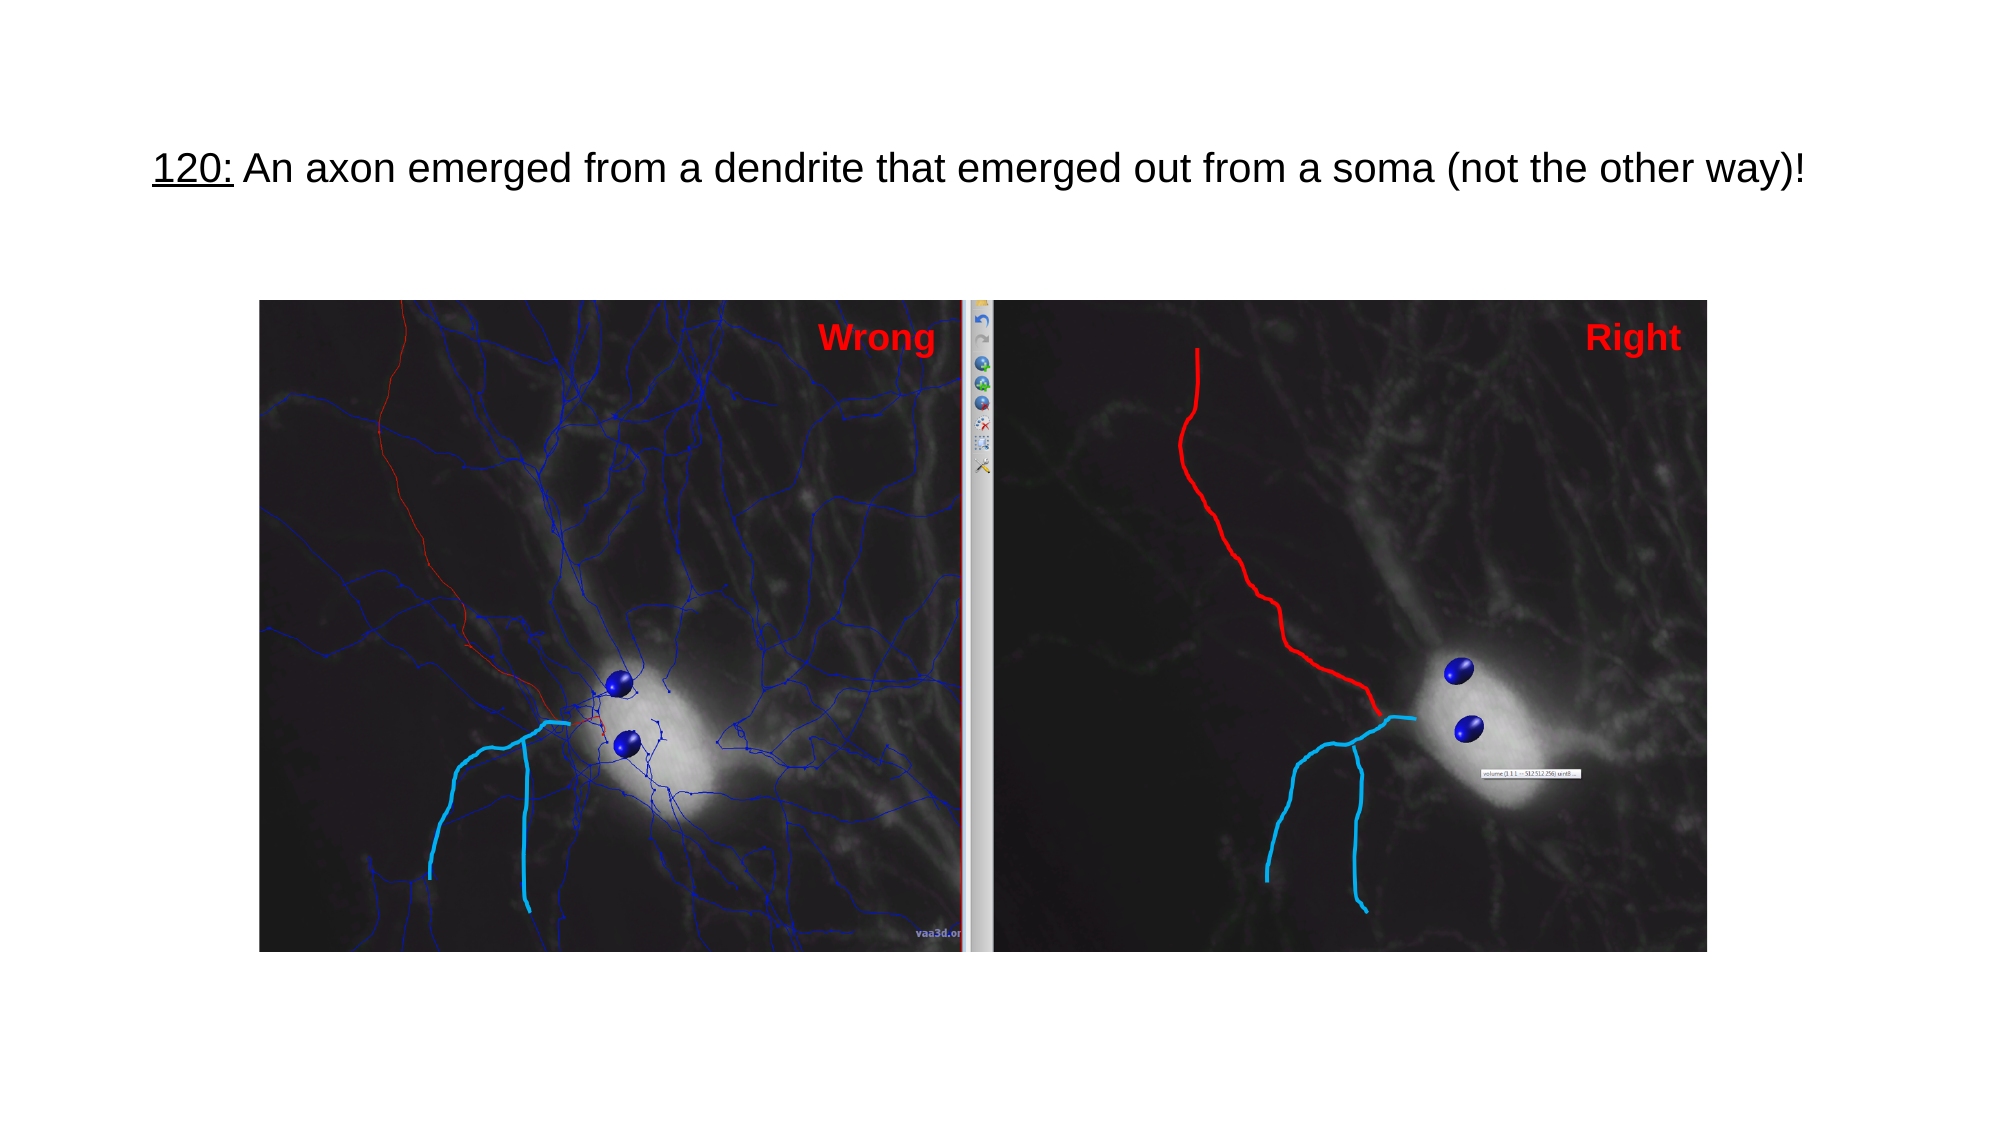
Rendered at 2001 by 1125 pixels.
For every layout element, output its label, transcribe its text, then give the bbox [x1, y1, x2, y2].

title 120: An axon emerged from a dendrite that emerged out from a soma (not the other way)! [137, 59, 1863, 278]
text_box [259, 300, 1708, 952]
